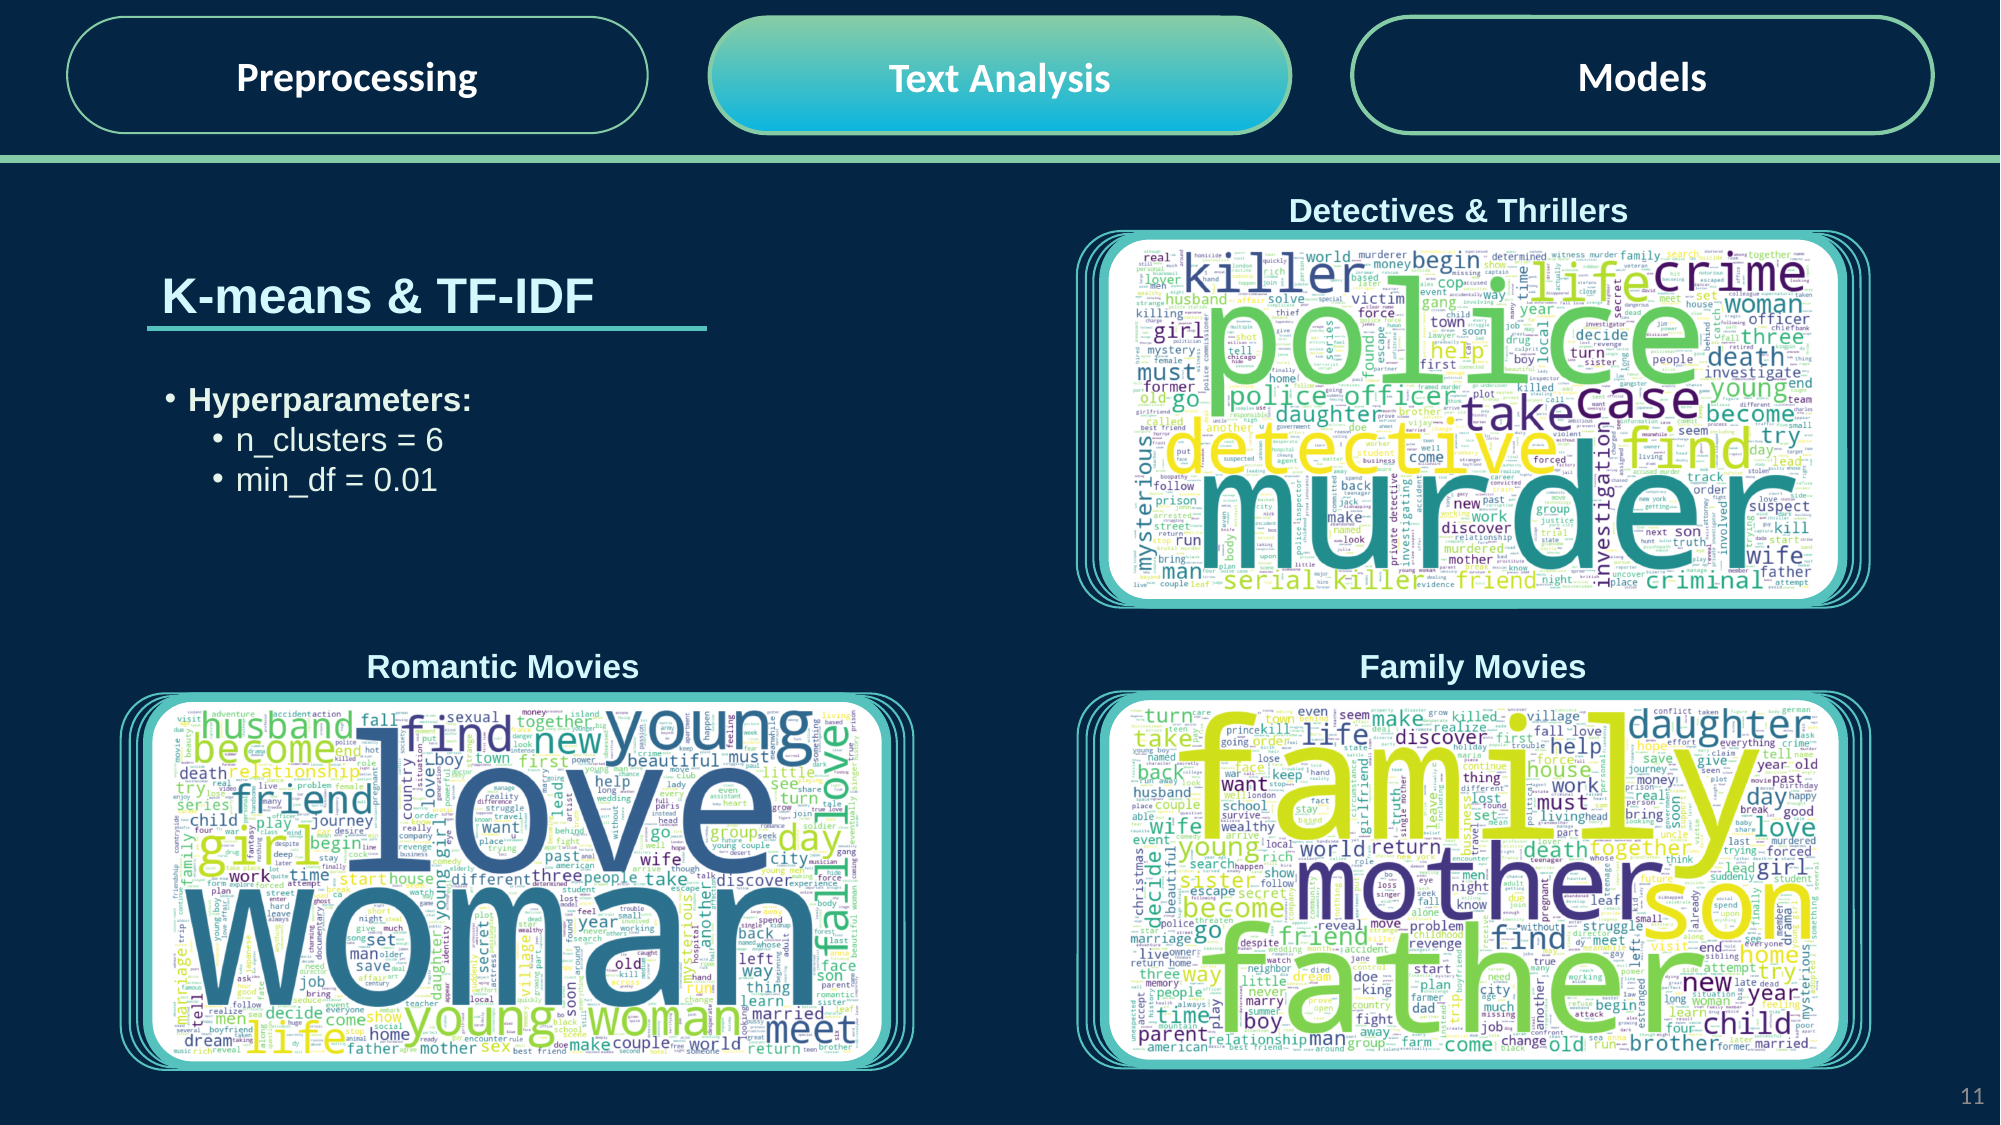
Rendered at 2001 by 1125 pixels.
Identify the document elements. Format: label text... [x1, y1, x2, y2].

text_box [1077, 691, 1871, 1069]
text_box Romantic Movies [291, 637, 715, 693]
text_box Models [1351, 15, 1934, 135]
text_box K-means & TF-IDF [146, 256, 708, 328]
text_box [1076, 231, 1870, 608]
text_box Text Analysis [708, 16, 1292, 135]
slide_number 11 [1550, 1065, 2000, 1125]
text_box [120, 693, 914, 1070]
picture [172, 707, 861, 1056]
text_box Hyperparameters: n_clusters = 6 min_df = 0.01 [126, 370, 788, 505]
text_box Detectives & Thrillers [1247, 181, 1671, 231]
text_box Preprocessing [66, 15, 649, 135]
text_box Family Movies [1261, 637, 1685, 691]
picture [1127, 706, 1819, 1054]
